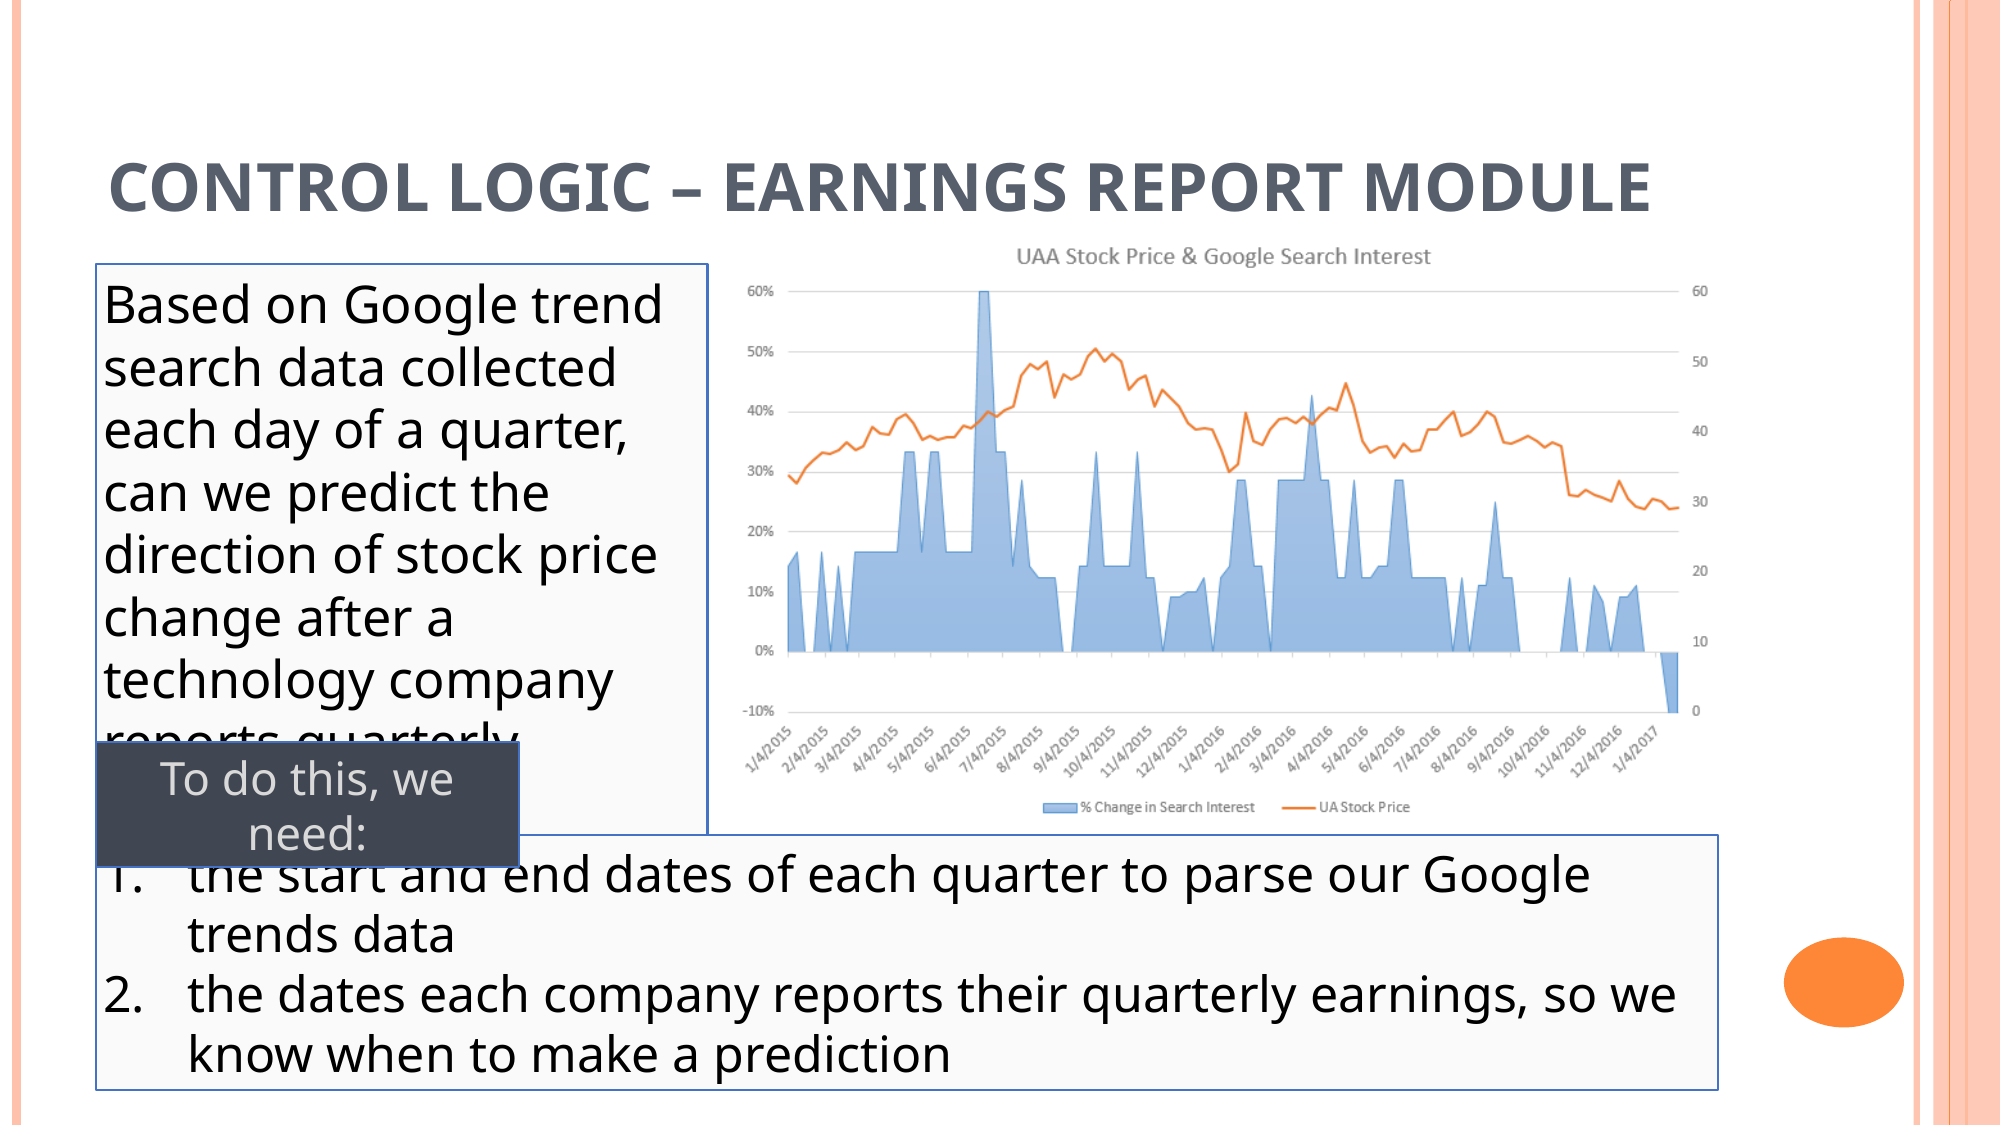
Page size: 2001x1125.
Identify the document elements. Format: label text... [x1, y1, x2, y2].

text_box To do this, we need: [95, 742, 519, 867]
text_box Based on Google trend search data collected each day of a quarter, can we predict the direction of stock price change after a technology company reports quarterly earnings? [95, 264, 708, 835]
title Control Logic – Earnings Report Module [99, 44, 1734, 234]
picture [739, 244, 1718, 815]
text_box the start and end dates of each quarter to parse our Google trends data the dates each company reports their quarterly earnings, so we know when to make a prediction [95, 835, 1718, 1090]
